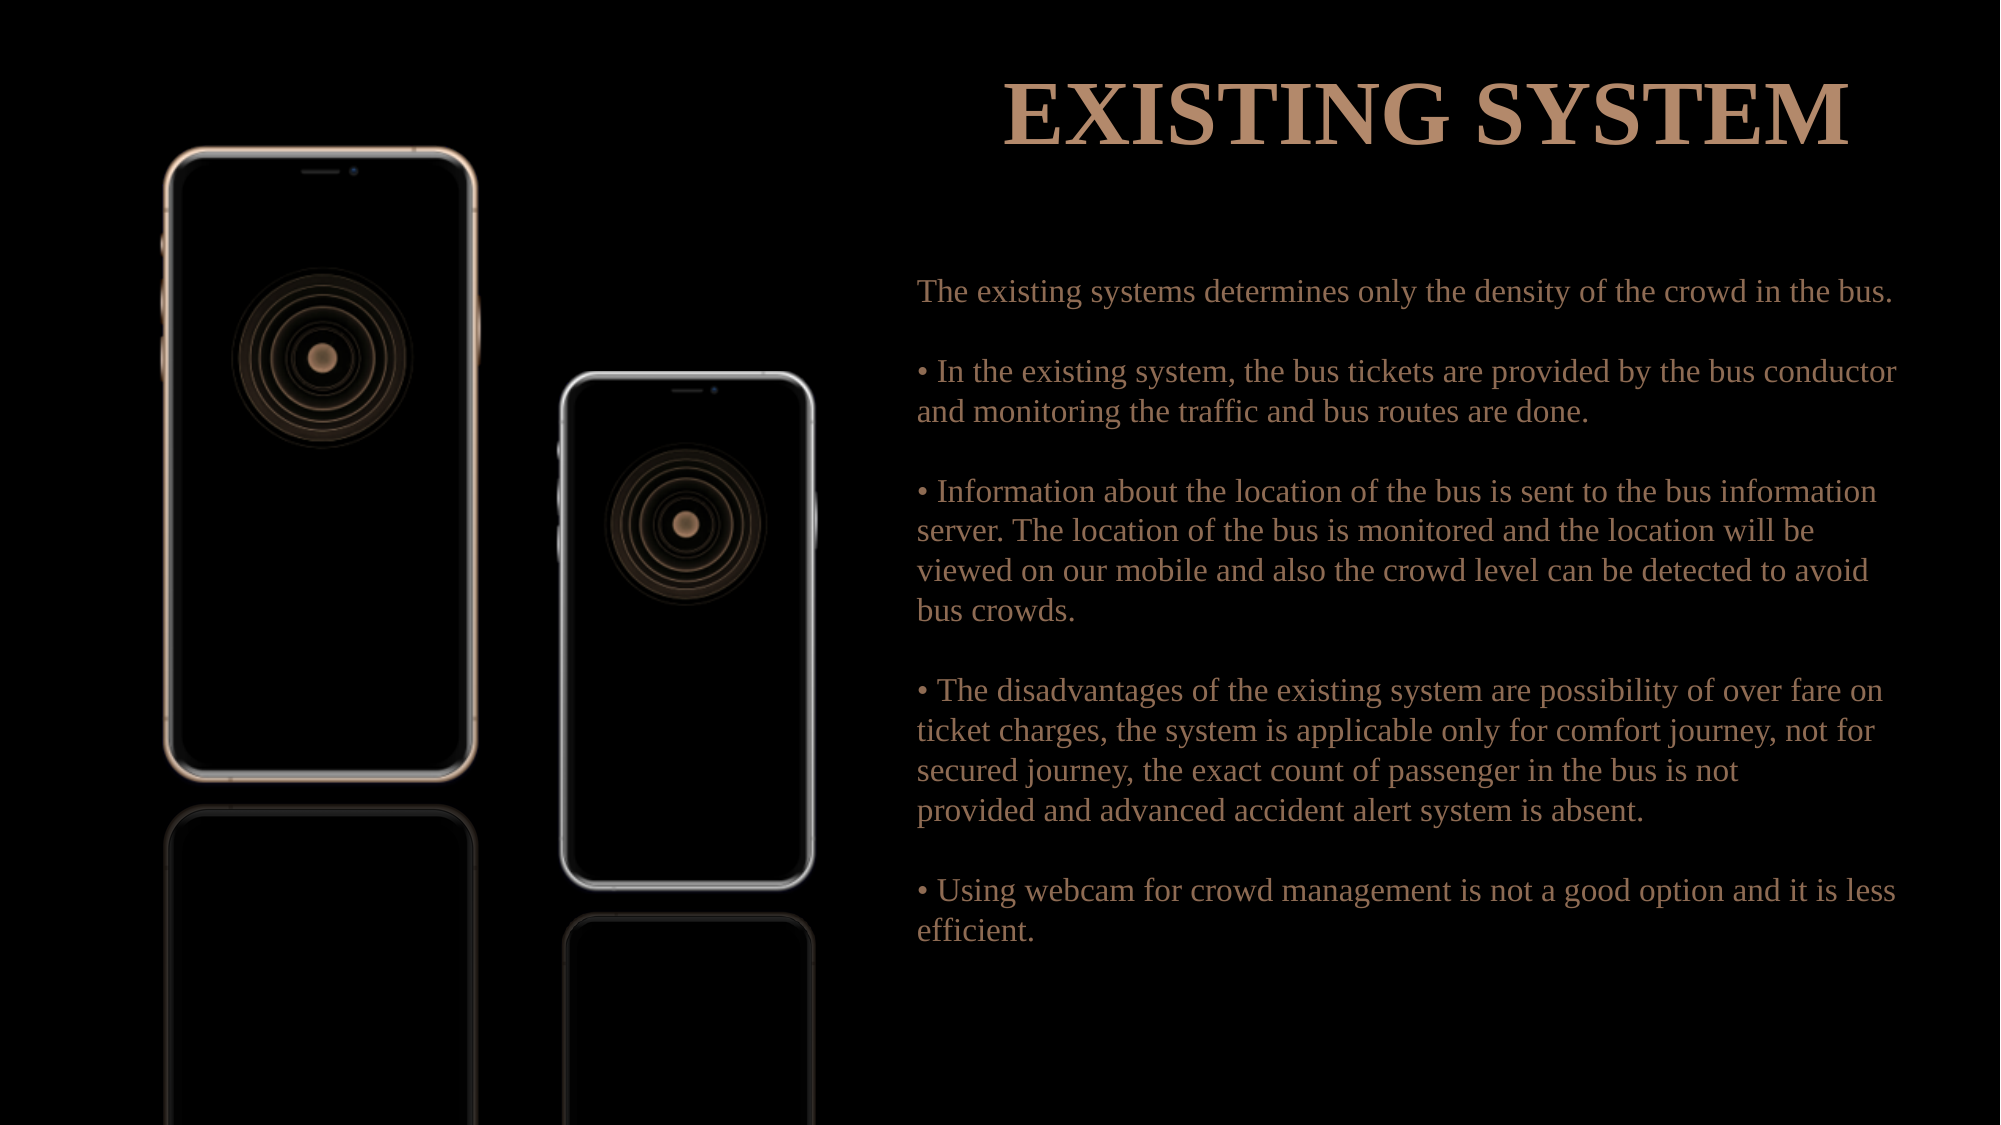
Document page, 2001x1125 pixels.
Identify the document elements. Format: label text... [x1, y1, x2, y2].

text_box EXISTING SYSTEM [902, 46, 1975, 171]
text_box [557, 905, 821, 1125]
text_box [157, 795, 484, 1125]
text_box The existing systems determines only the density of the crowd in the bus. • In the existing system, the bus tickets are provided by the bus conductor and monitoring the traffic and bus routes are done. • Information about the location of the bus is sent to the bus information server. The location of the bus is monitored and the location will be viewed on our mobile and also the crowd level can be detected to avoid bus crowds. • The disadvantages of the existing system are possibility of over fare on ticket charges, the system is applicable only for comfort journey, not for secured journey, the exact count of passenger in the bus is not provided and advanced accident alert system is absent. • Using webcam for crowd management is not a good option and it is less efficient. [902, 261, 1934, 1035]
picture [555, 371, 820, 894]
picture [158, 144, 484, 791]
